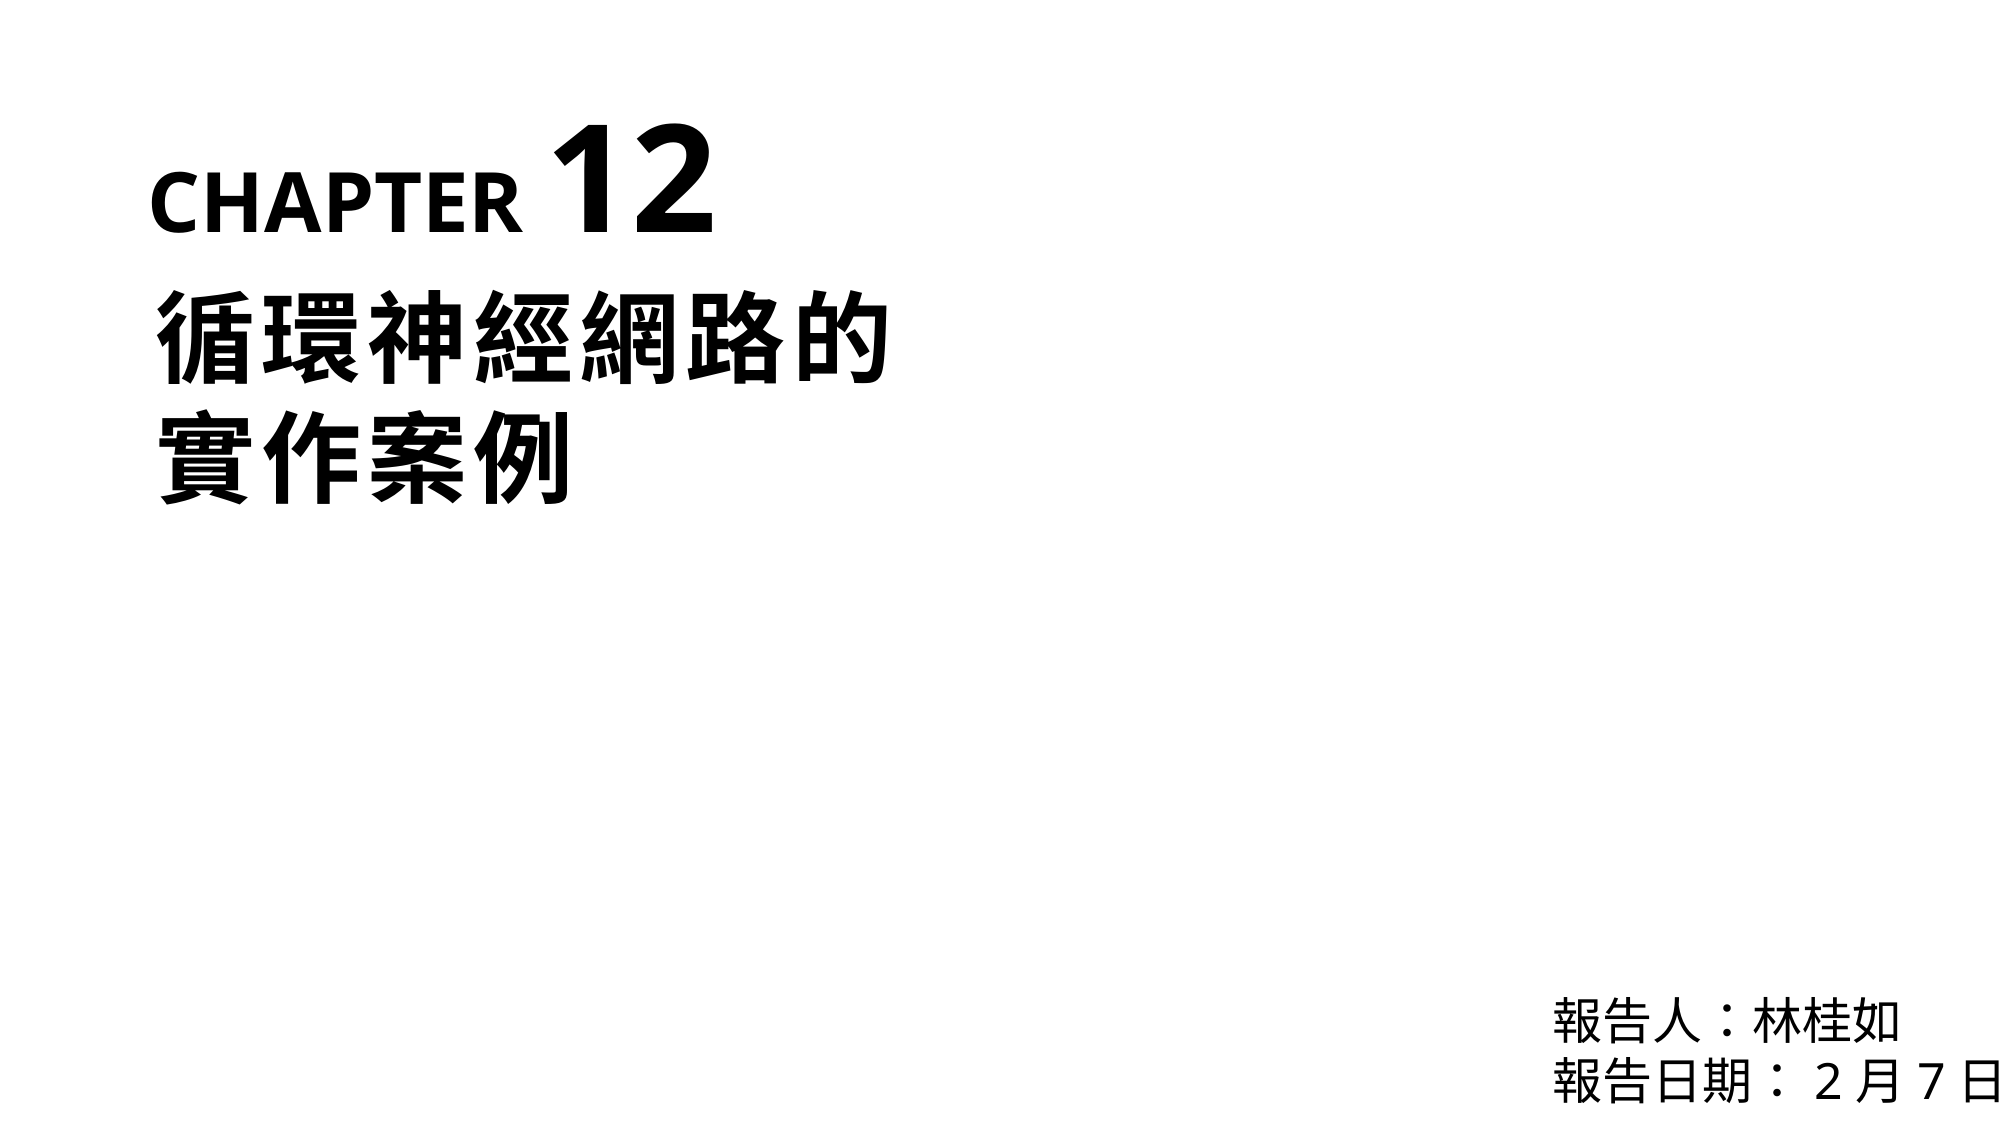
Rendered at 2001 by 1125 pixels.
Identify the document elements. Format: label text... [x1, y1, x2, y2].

text_box 報告人：林桂如 報告日期：2月7日 [1537, 981, 2000, 1117]
text_box 循環神經網路的 實作案例 [140, 267, 908, 523]
text_box CHAPTER 12 [133, 75, 1134, 271]
